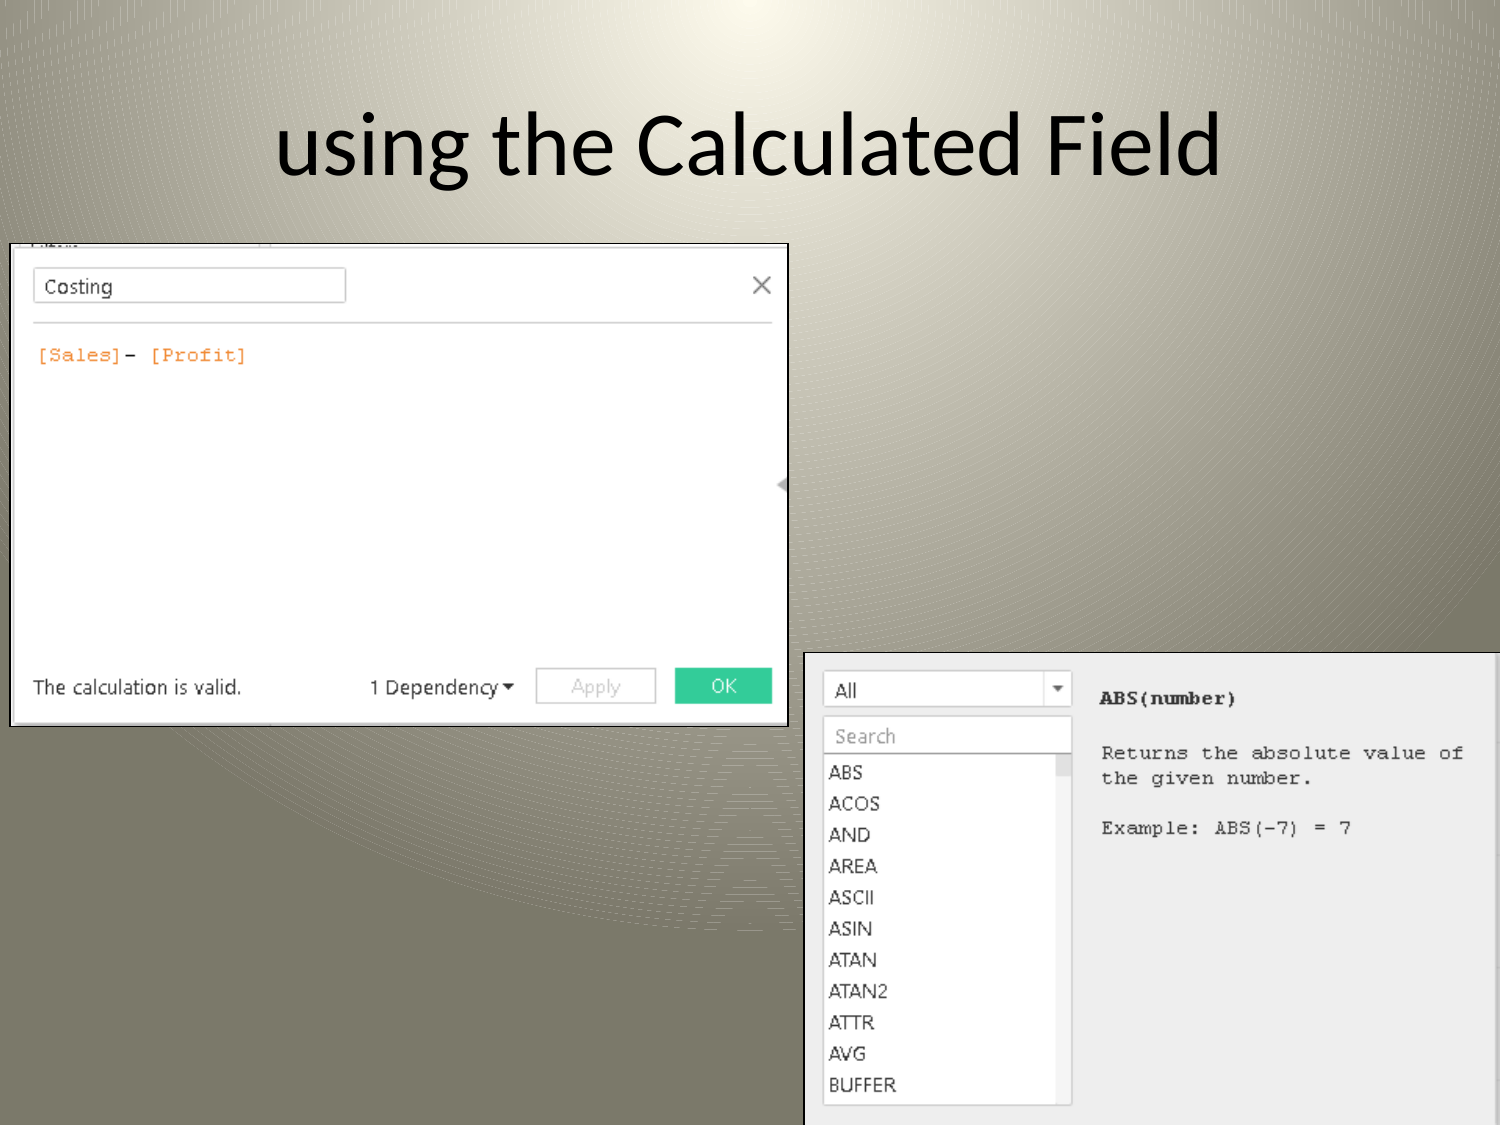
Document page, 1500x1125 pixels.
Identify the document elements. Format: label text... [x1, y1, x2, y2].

title using the Calculated Field [75, 45, 1425, 233]
picture [804, 652, 1500, 1125]
picture [10, 244, 788, 726]
